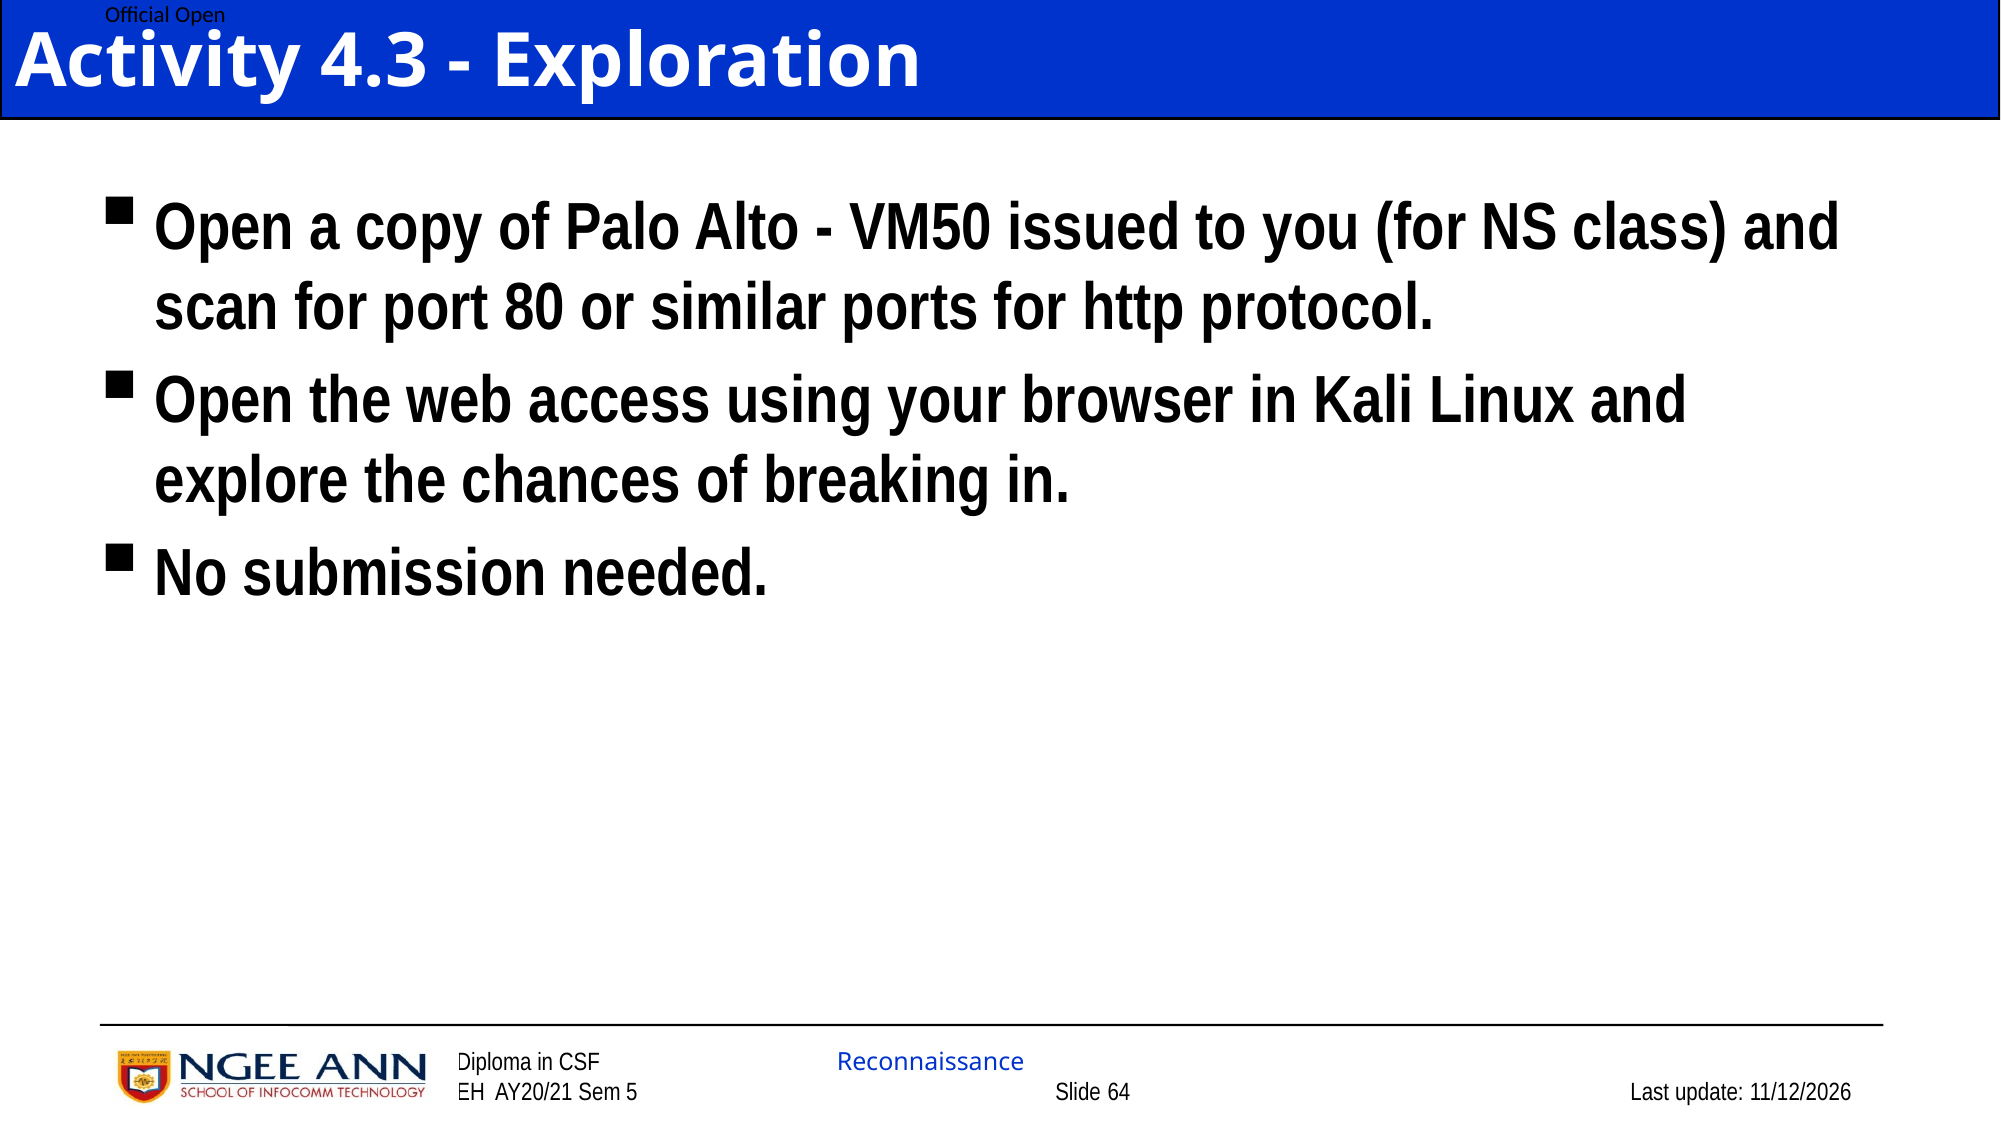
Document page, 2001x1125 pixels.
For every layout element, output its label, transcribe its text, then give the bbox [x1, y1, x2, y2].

list Open a copy of Palo Alto - VM50 issued to you (for NS class) and scan for port 80 or similar ports for http protocol. Open the web access using your browser in Kali Linux and explore the chances of breaking in. No submission needed. [83, 174, 1867, 1025]
picture [83, 1028, 459, 1125]
title Activity 4.3 - Exploration [0, 0, 1969, 115]
